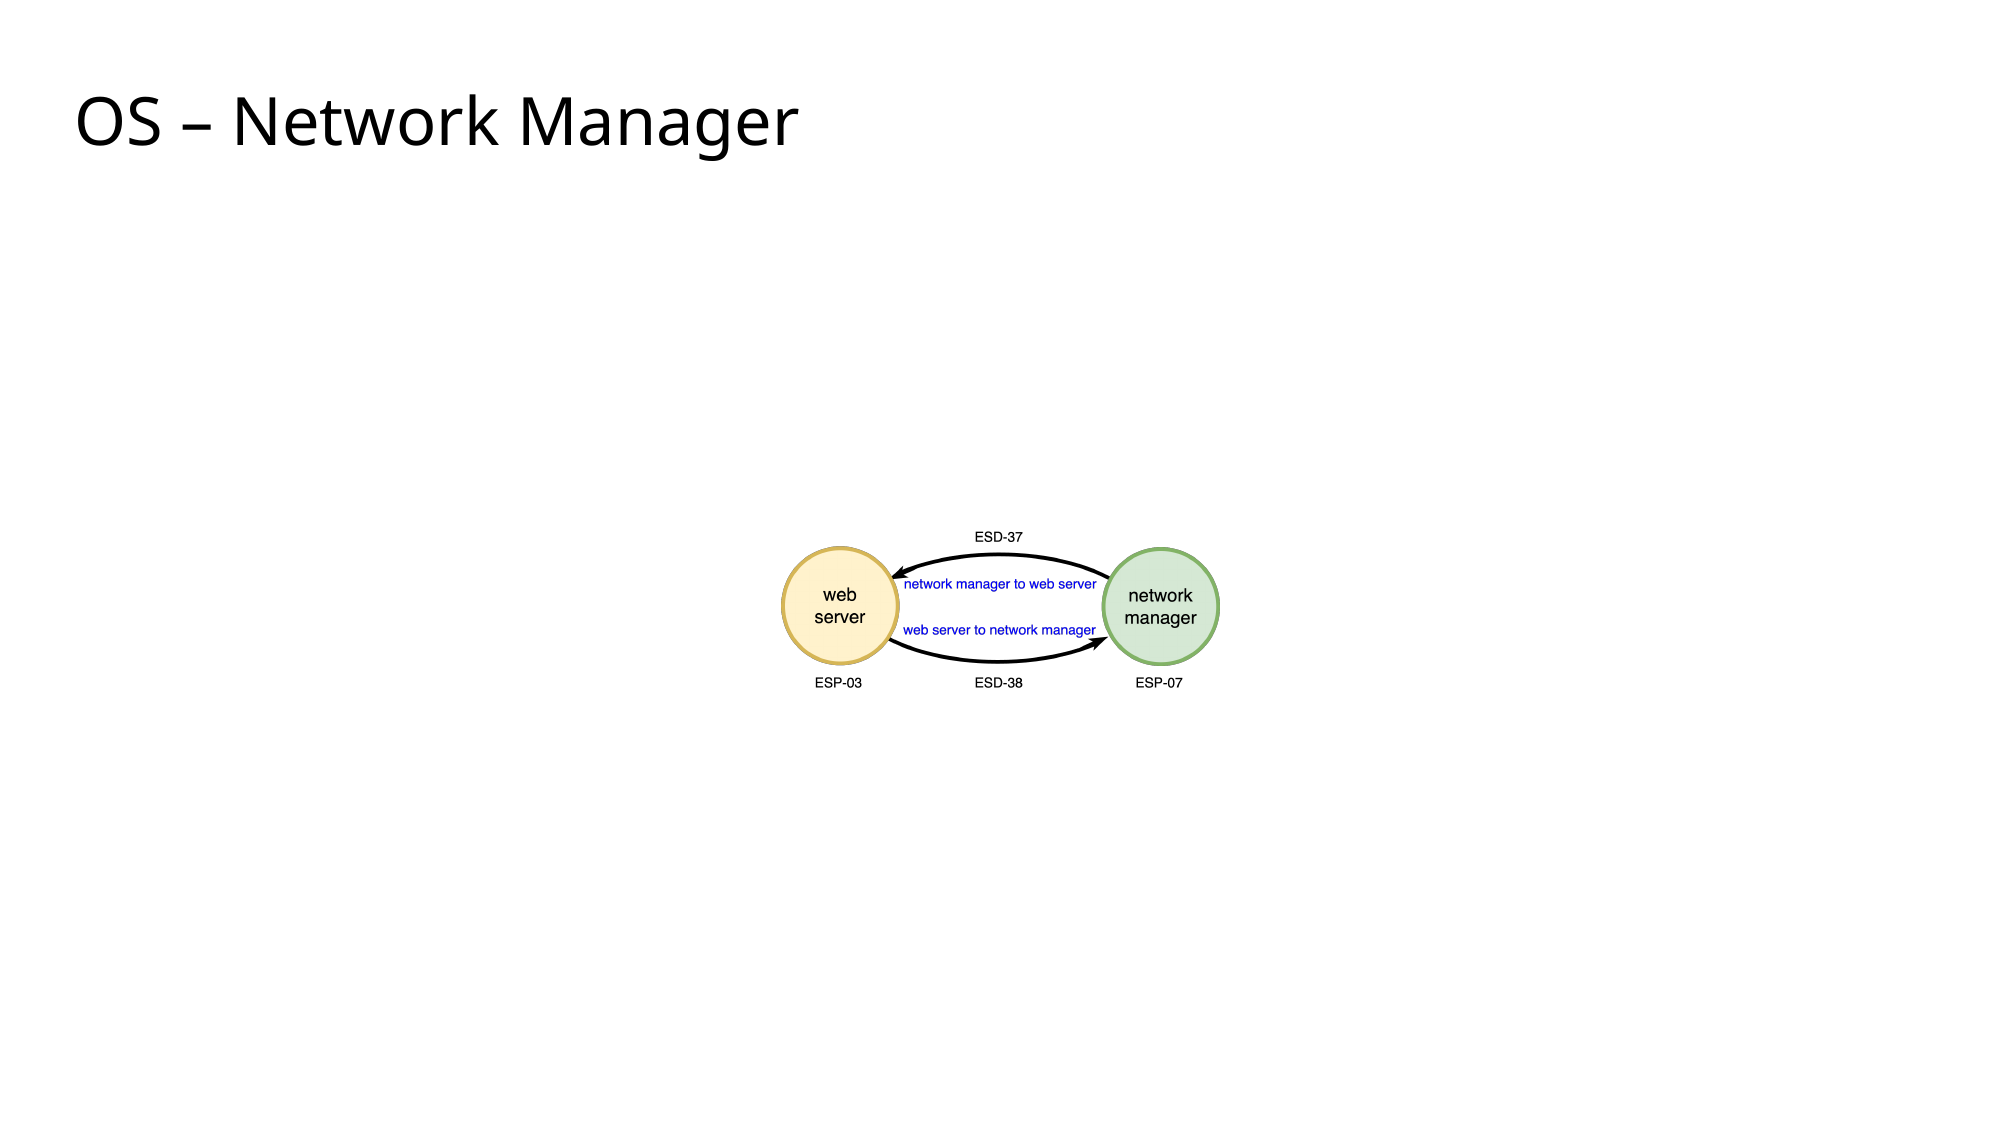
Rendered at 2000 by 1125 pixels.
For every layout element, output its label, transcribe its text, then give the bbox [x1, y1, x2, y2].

title OS – Network Manager [74, 75, 1925, 162]
picture [781, 514, 1220, 702]
